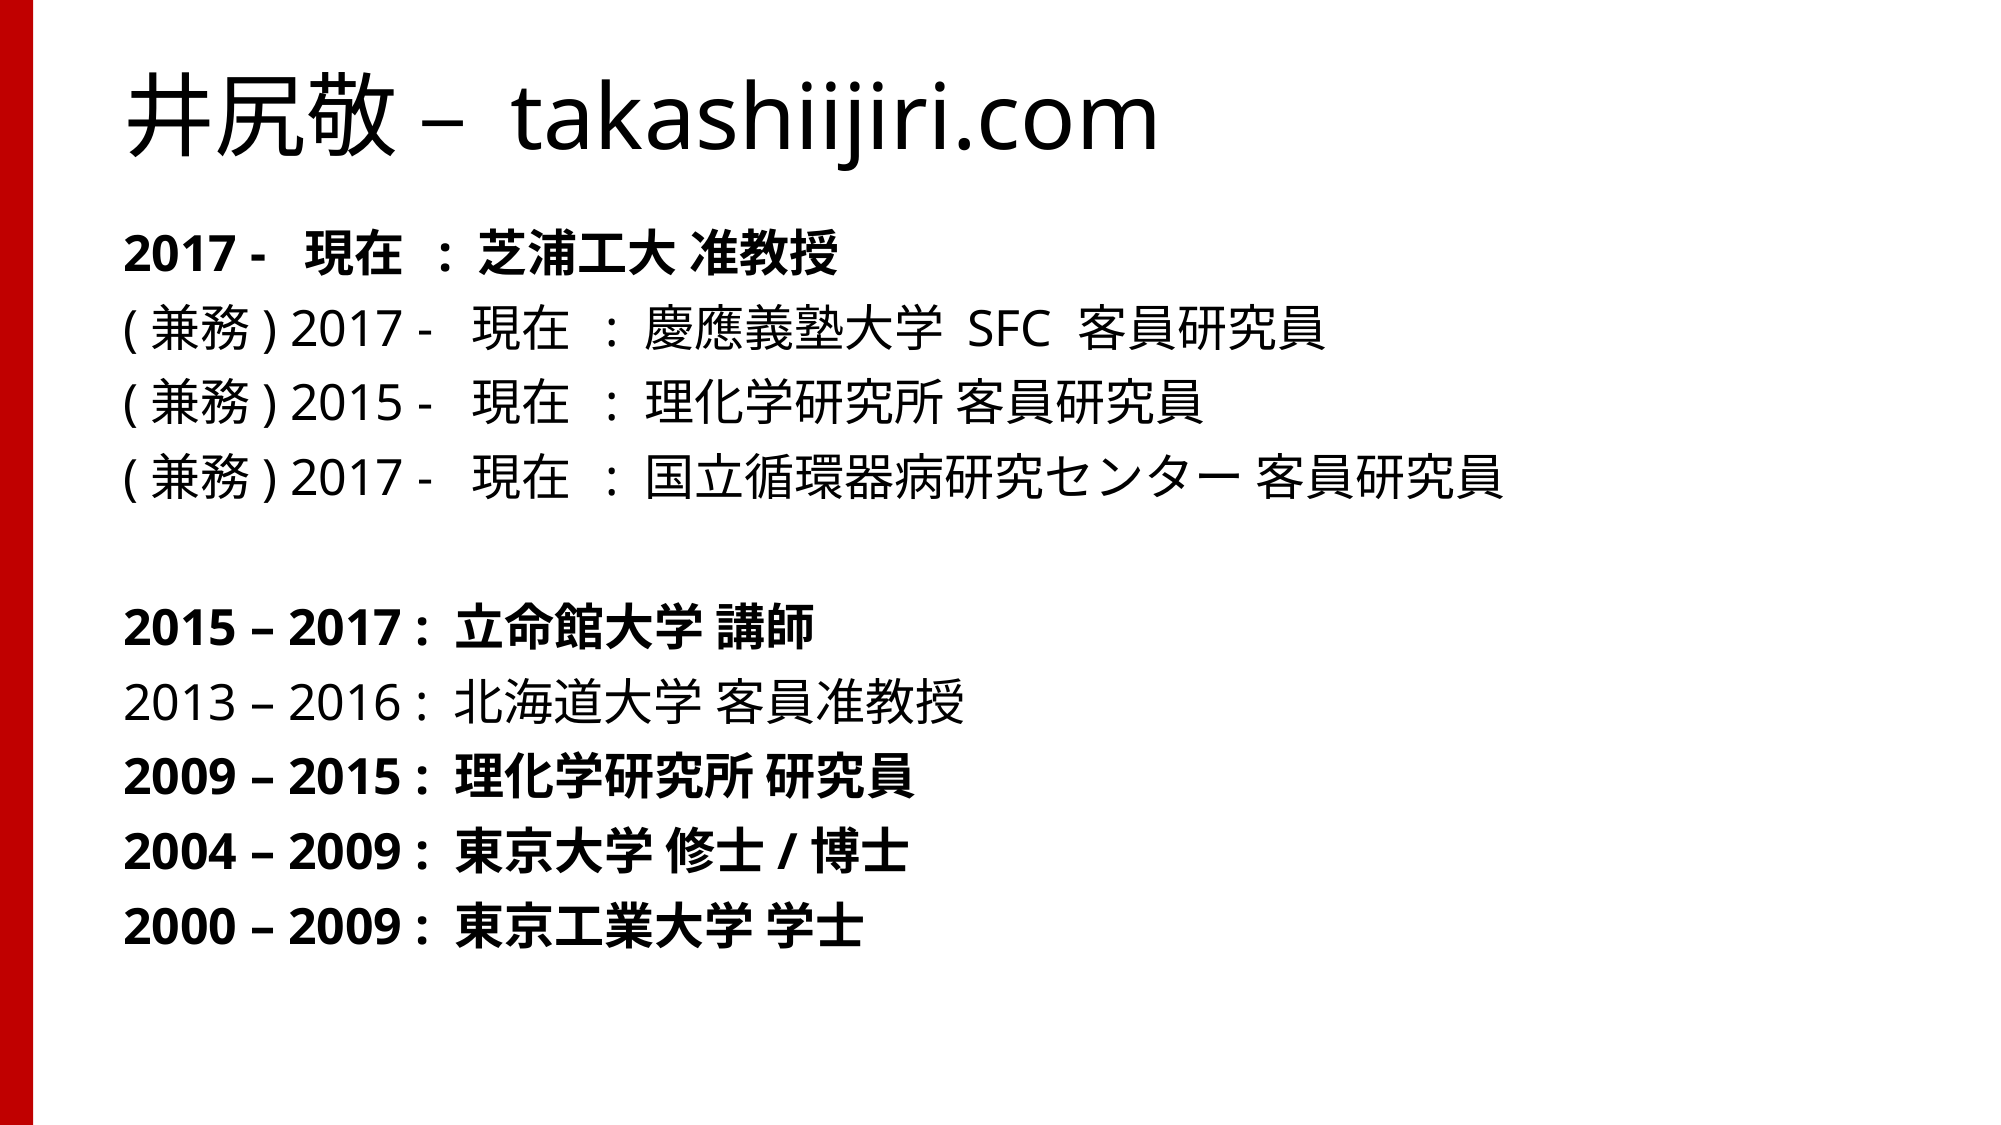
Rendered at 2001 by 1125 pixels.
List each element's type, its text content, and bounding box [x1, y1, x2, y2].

list 2017 - 現在 : 芝浦工大 准教授 (兼務) 2017 - 現在 : 慶應義塾大学 SFC 客員研究員 (兼務) 2015 - 現在 : 理化学研究所 客員研究員 (兼務) 2017 - 現在 : 国立循環器病研究センター 客員研究員 2015 – 2017 : 立命館大学 講師 2013 – 2016 : 北海道大学 客員准教授 2009 – 2015 : 理化学研究所 研究員 2004 – 2009 : 東京大学 修士/博士 2000 – 2009 : 東京工業大学 学士 [108, 220, 1715, 1090]
title 井尻敬 – takashiijiri.com [108, 59, 1755, 181]
